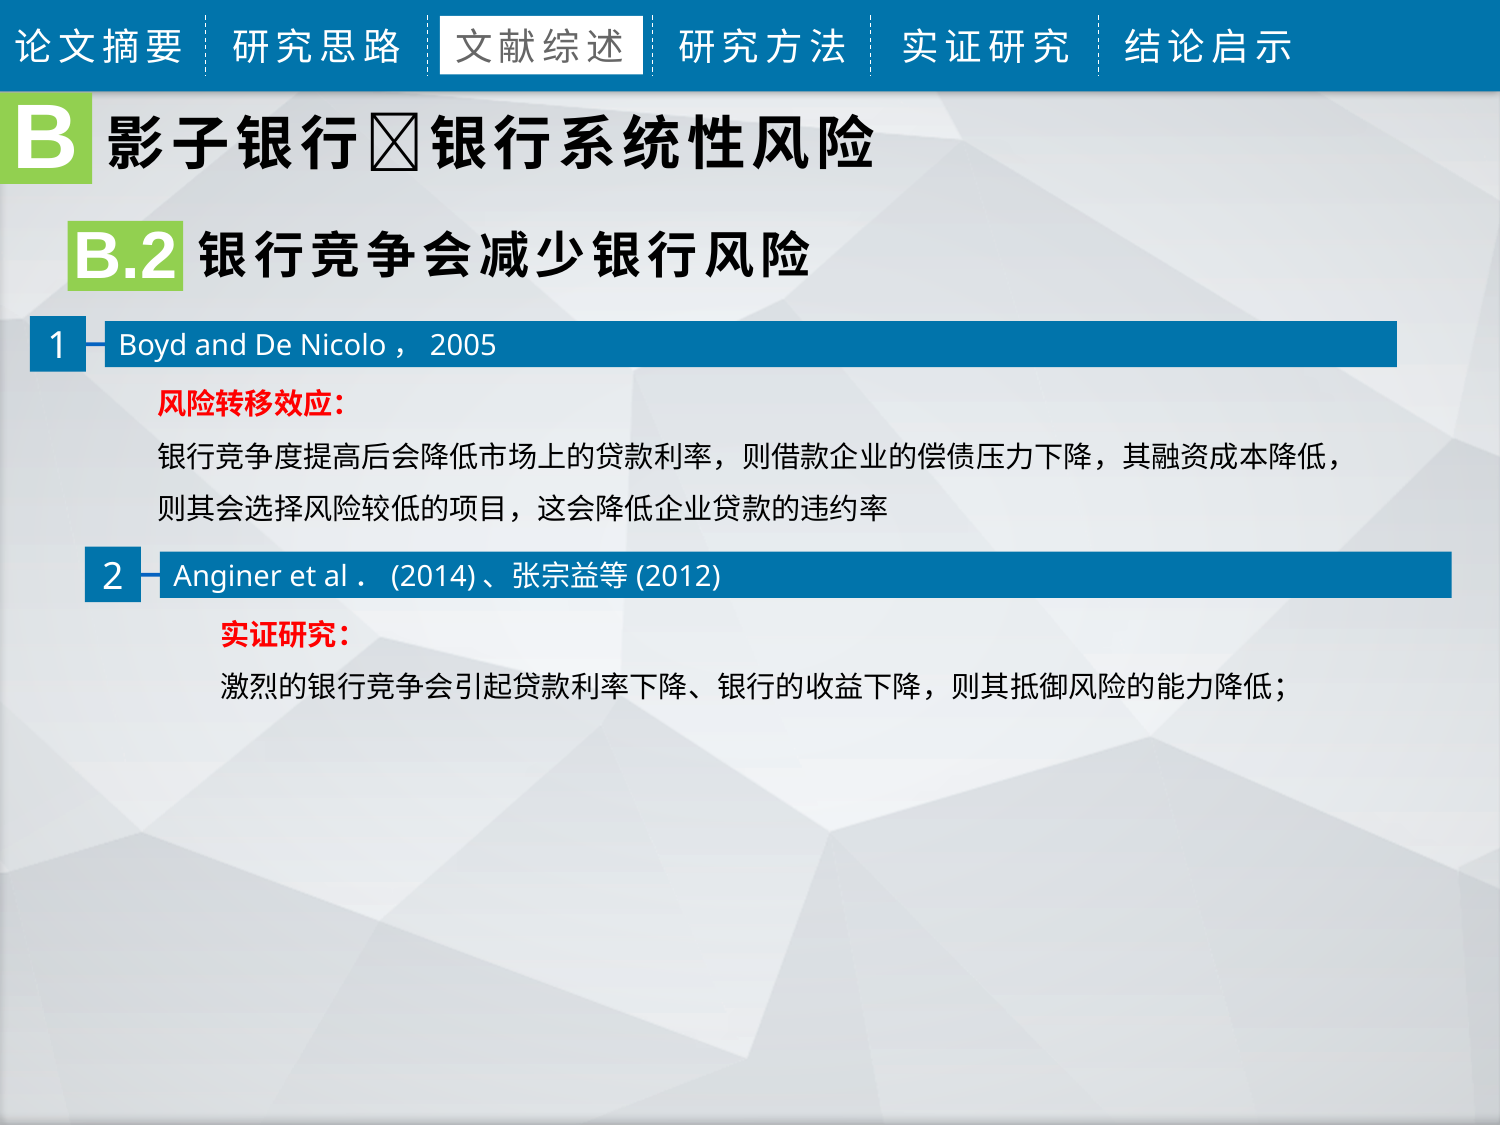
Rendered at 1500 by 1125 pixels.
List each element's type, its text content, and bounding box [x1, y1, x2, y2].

text_box 文献综述 [440, 15, 652, 76]
text_box 研究方法 [871, 15, 876, 76]
text_box 实证研究 [886, 15, 1098, 76]
picture [0, 92, 1500, 1125]
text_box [84, 546, 1452, 706]
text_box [0, 92, 924, 185]
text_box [67, 215, 858, 292]
text_box [0, 0, 1500, 92]
text_box 结论启示 [1109, 15, 1322, 76]
text_box 研究方法 [663, 15, 870, 76]
text_box 论文摘要 [0, 15, 211, 76]
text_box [29, 316, 1397, 529]
text_box 研究思路 [213, 15, 420, 76]
